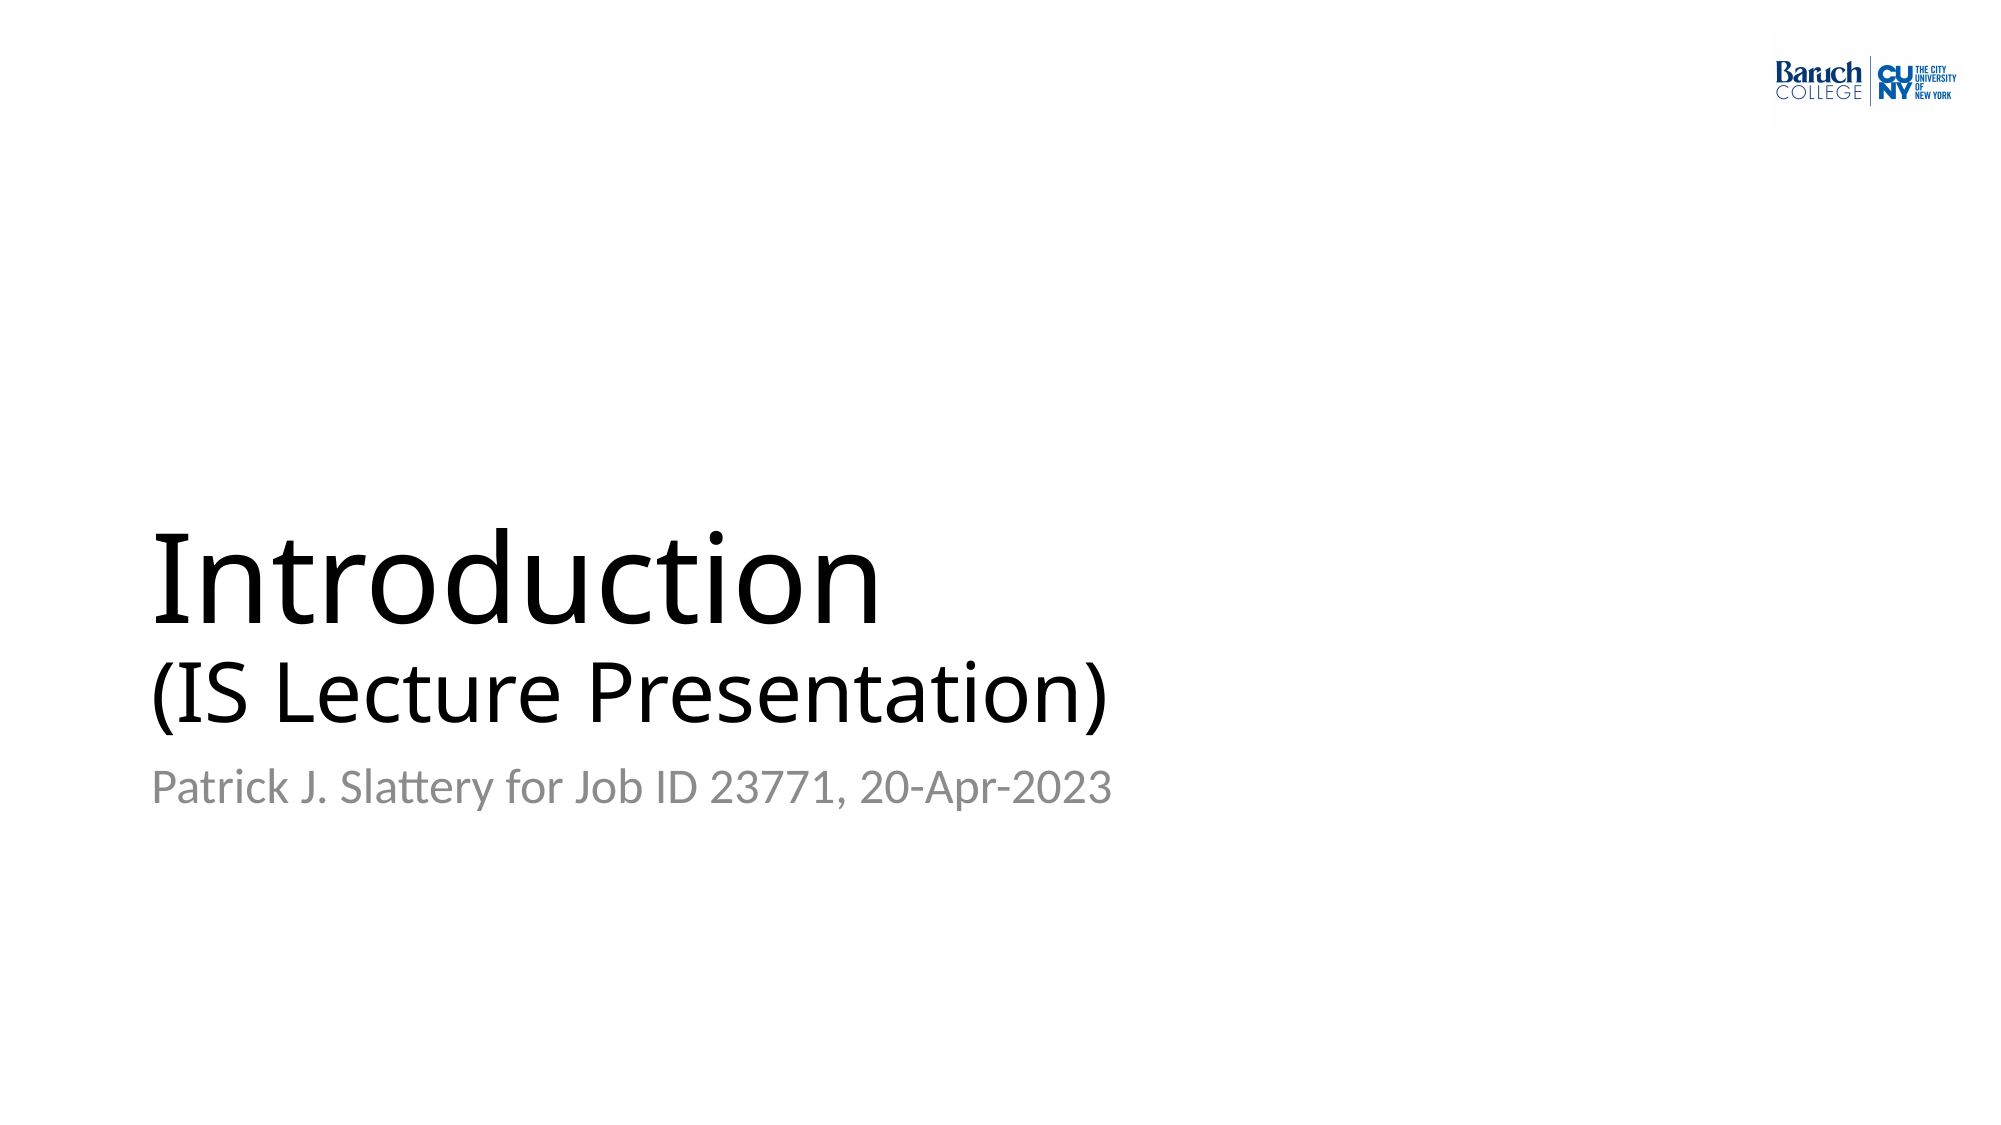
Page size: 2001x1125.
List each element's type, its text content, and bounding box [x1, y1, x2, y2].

picture [1770, 31, 1963, 132]
list Patrick J. Slattery for Job ID 23771, 20-Apr-2023 [136, 752, 1862, 999]
title Introduction (IS Lecture Presentation) [136, 280, 1862, 749]
